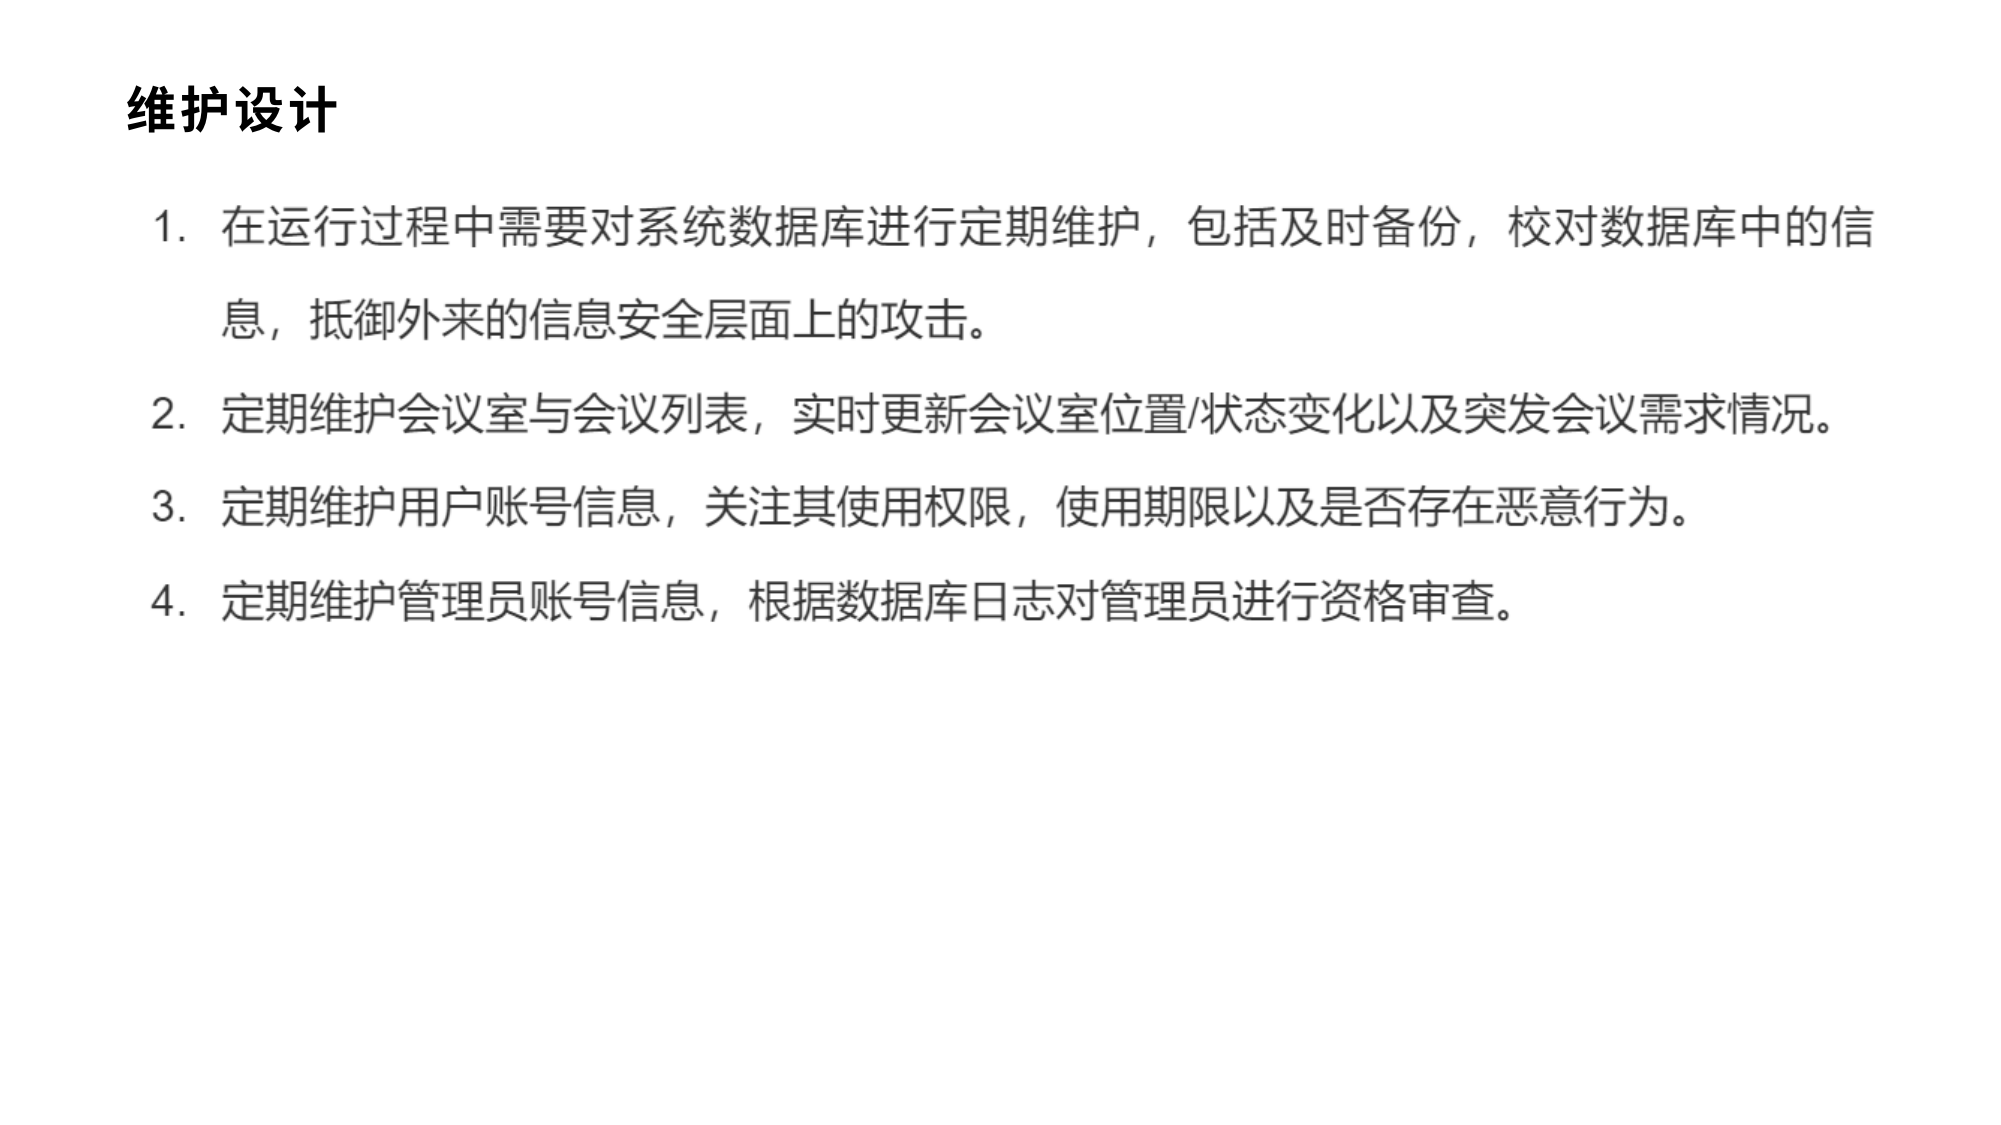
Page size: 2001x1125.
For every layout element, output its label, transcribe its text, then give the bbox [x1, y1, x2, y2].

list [140, 201, 1912, 661]
title 维护设计 [109, 72, 1891, 146]
